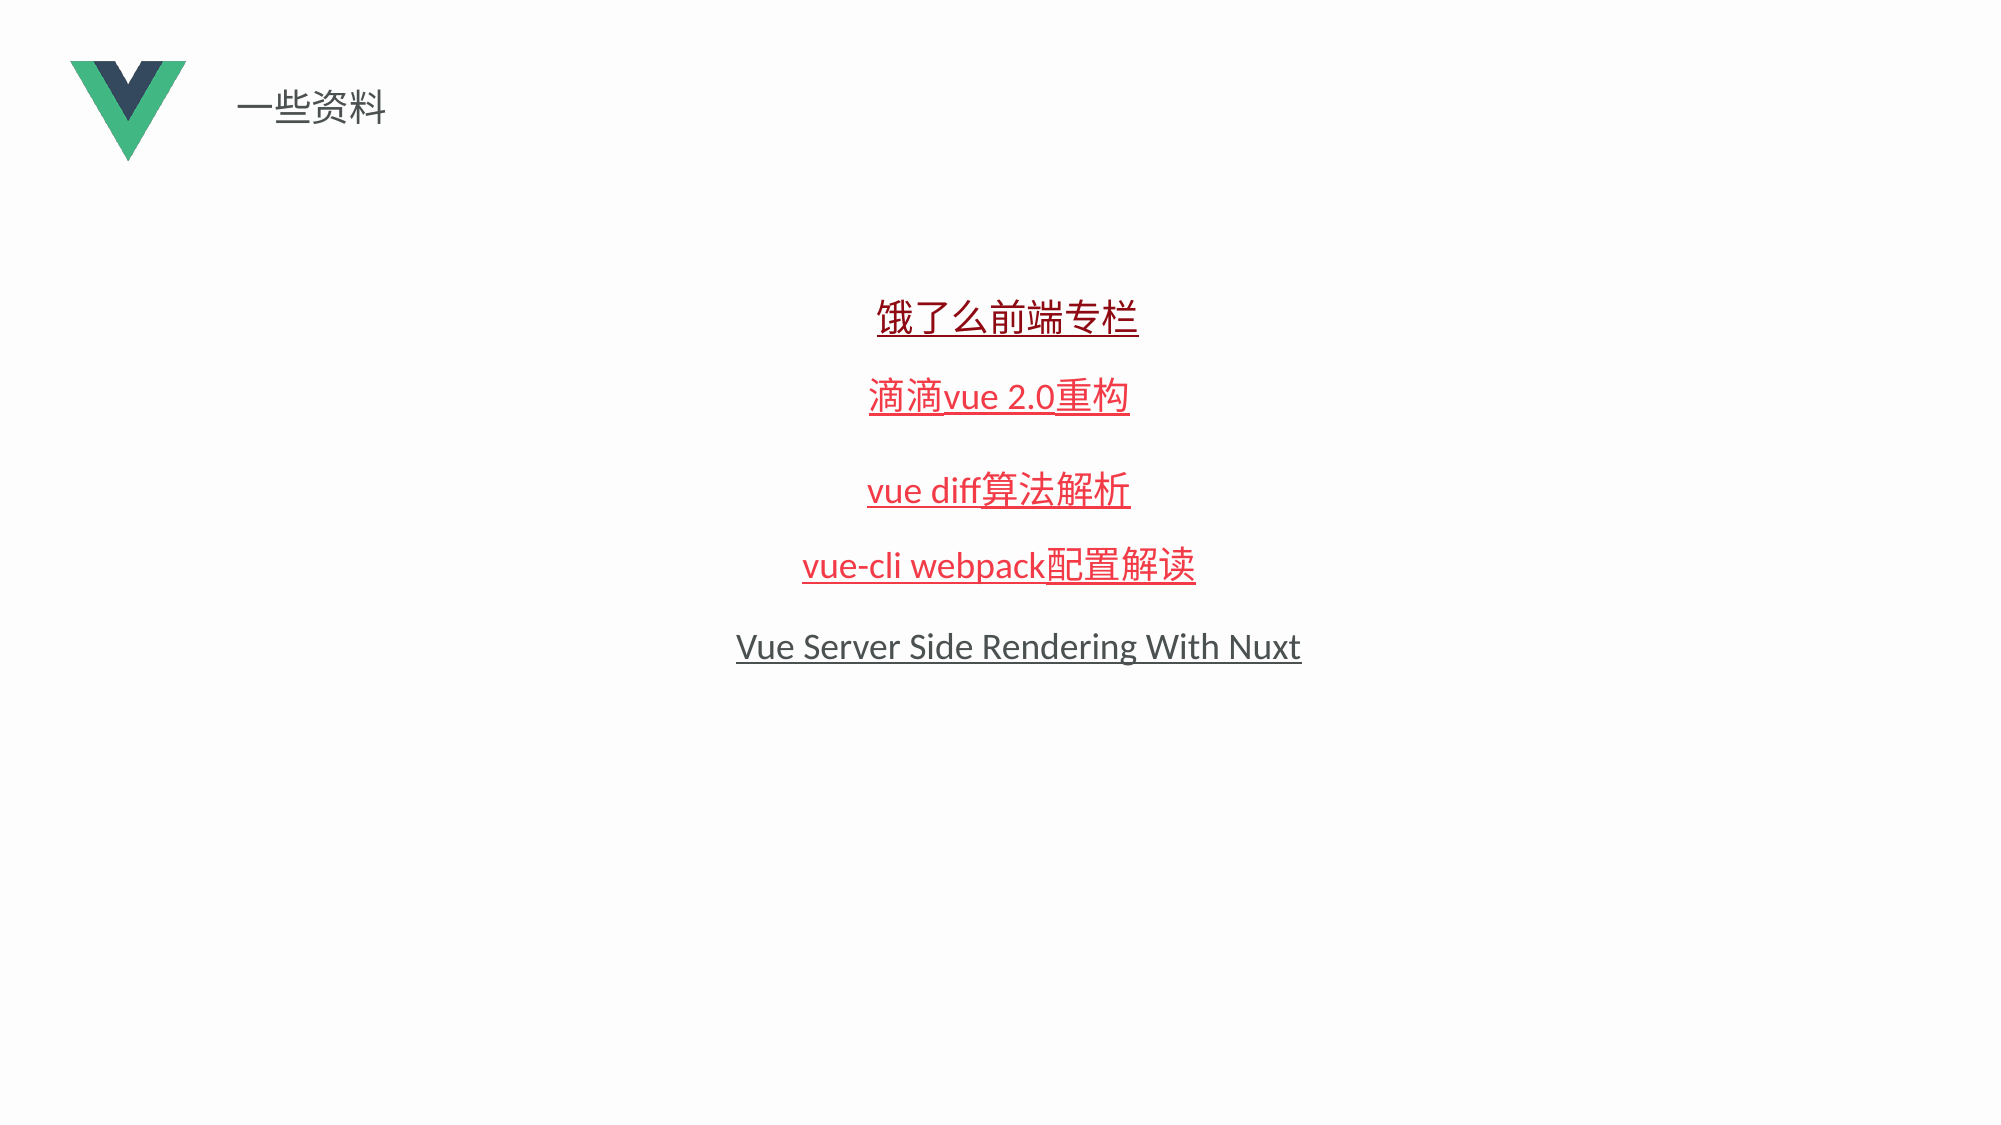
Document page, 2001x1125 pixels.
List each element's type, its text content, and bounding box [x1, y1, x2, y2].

text_box Vue Server Side Rendering With Nuxt [721, 614, 1446, 675]
text_box 滴滴vue 2.0重构 [853, 364, 1145, 479]
text_box 饿了么前端专栏 [844, 286, 1155, 356]
picture [70, 53, 186, 169]
text_box vue-cli webpack配置解读 [787, 533, 1212, 603]
text_box 一些资料 [221, 76, 402, 136]
text_box vue diff算法解析 [852, 458, 1147, 533]
